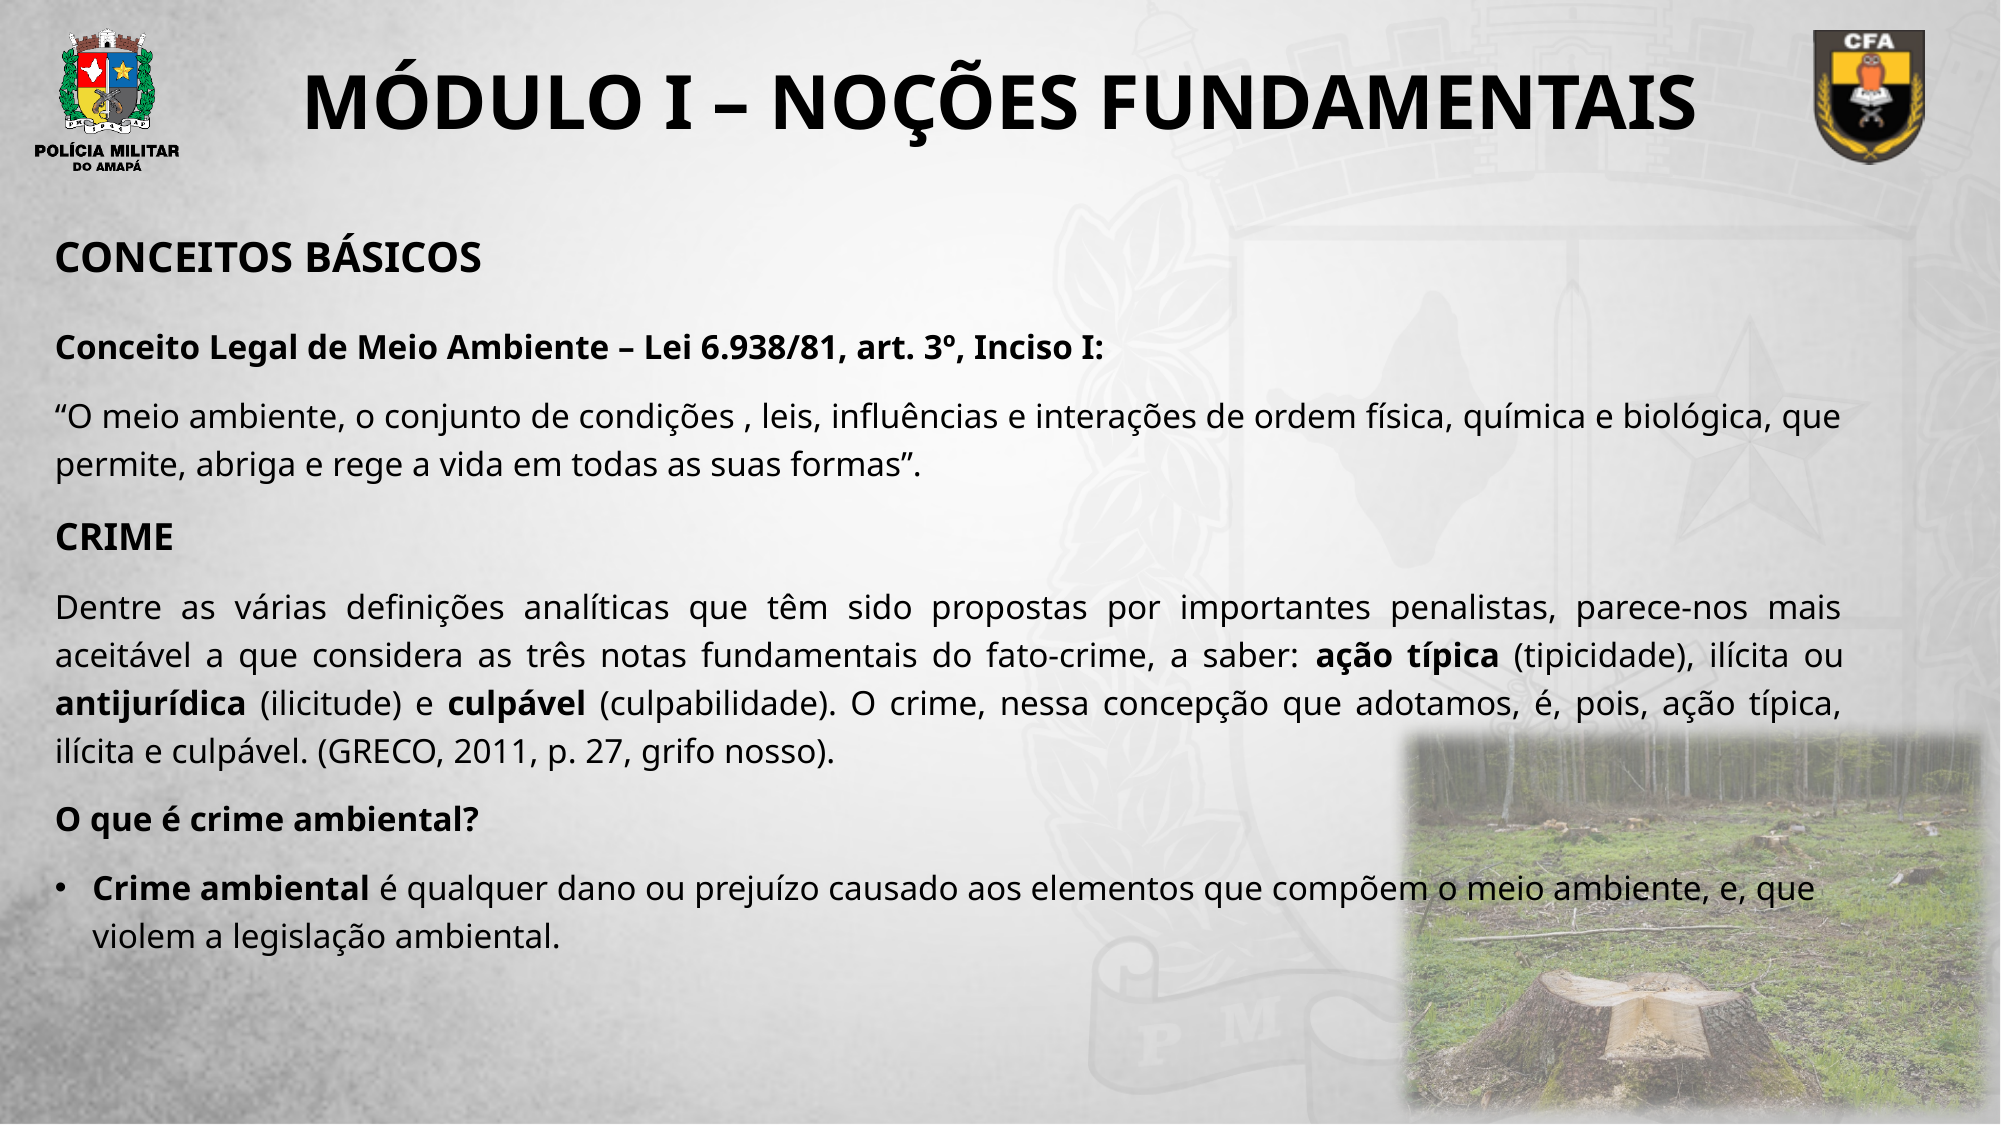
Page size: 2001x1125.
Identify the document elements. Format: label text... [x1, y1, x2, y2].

picture [0, 0, 2001, 1125]
title MÓDULO I – NOÇÕES FUNDAMENTAIS [150, 0, 1850, 215]
list CONCEITOS BÁSICOS Conceito Legal de Meio Ambiente – Lei 6.938/81, art. 3º, Inciso I: “O meio ambiente, o conjunto de condições , leis, influências e interações de ordem física, química e biológica, que permite, abriga e rege a vida em todas as suas formas”. CRIME Dentre as várias definições analíticas que têm sido propostas por importantes penalistas, parece-nos mais aceitável a que considera as três notas fundamentais do fato-crime, a saber: ação típica (tipicidade), ilícita ou antijurídica (ilicitude) e culpável (culpabilidade). O crime, nessa concepção que adotamos, é, pois, ação típica, ilícita e culpável. (GRECO, 2011, p. 27, grifo nosso). O que é crime ambiental? Crime ambiental é qualquer dano ou prejuízo causado aos elementos que compõem o meio ambiente, e, que violem a legislação ambiental. [39, 219, 1860, 1020]
